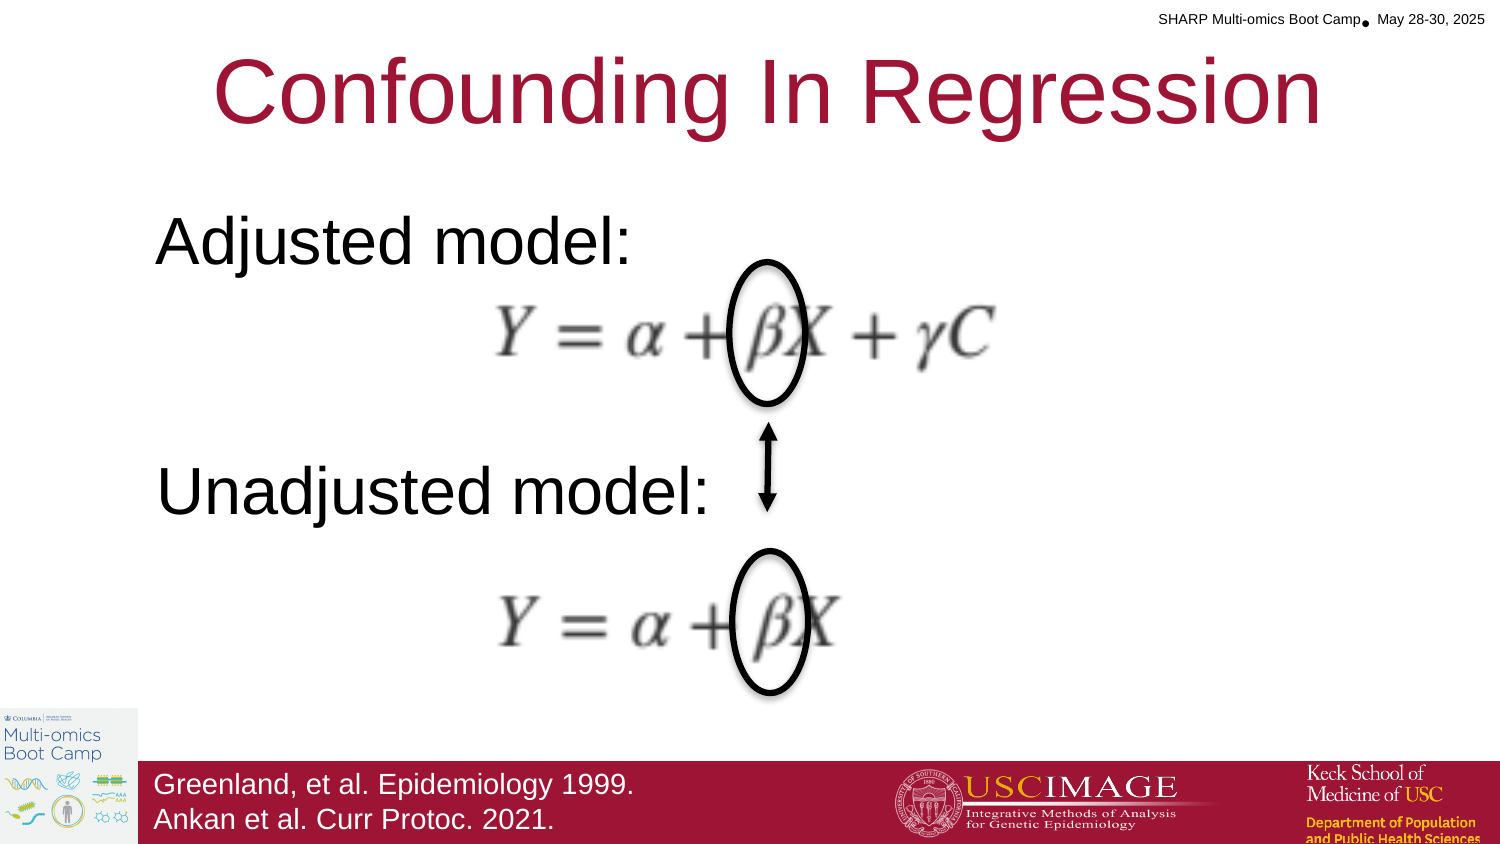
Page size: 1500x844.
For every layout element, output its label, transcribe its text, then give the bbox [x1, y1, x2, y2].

picture [0, 708, 138, 844]
picture [883, 759, 1285, 844]
picture [478, 287, 1022, 385]
text_box [737, 261, 797, 286]
picture [483, 573, 860, 671]
text_box Greenland, et al. Epidemiology 1999. Ankan et al. Curr Protoc. 2021. [138, 757, 1087, 843]
text_box [742, 550, 798, 572]
title Confounding In Regression [93, 24, 1444, 166]
text_box [745, 392, 790, 405]
text_box Unadjusted model: [141, 440, 727, 535]
text_box Adjusted model: [141, 190, 649, 286]
text_box [746, 679, 794, 694]
